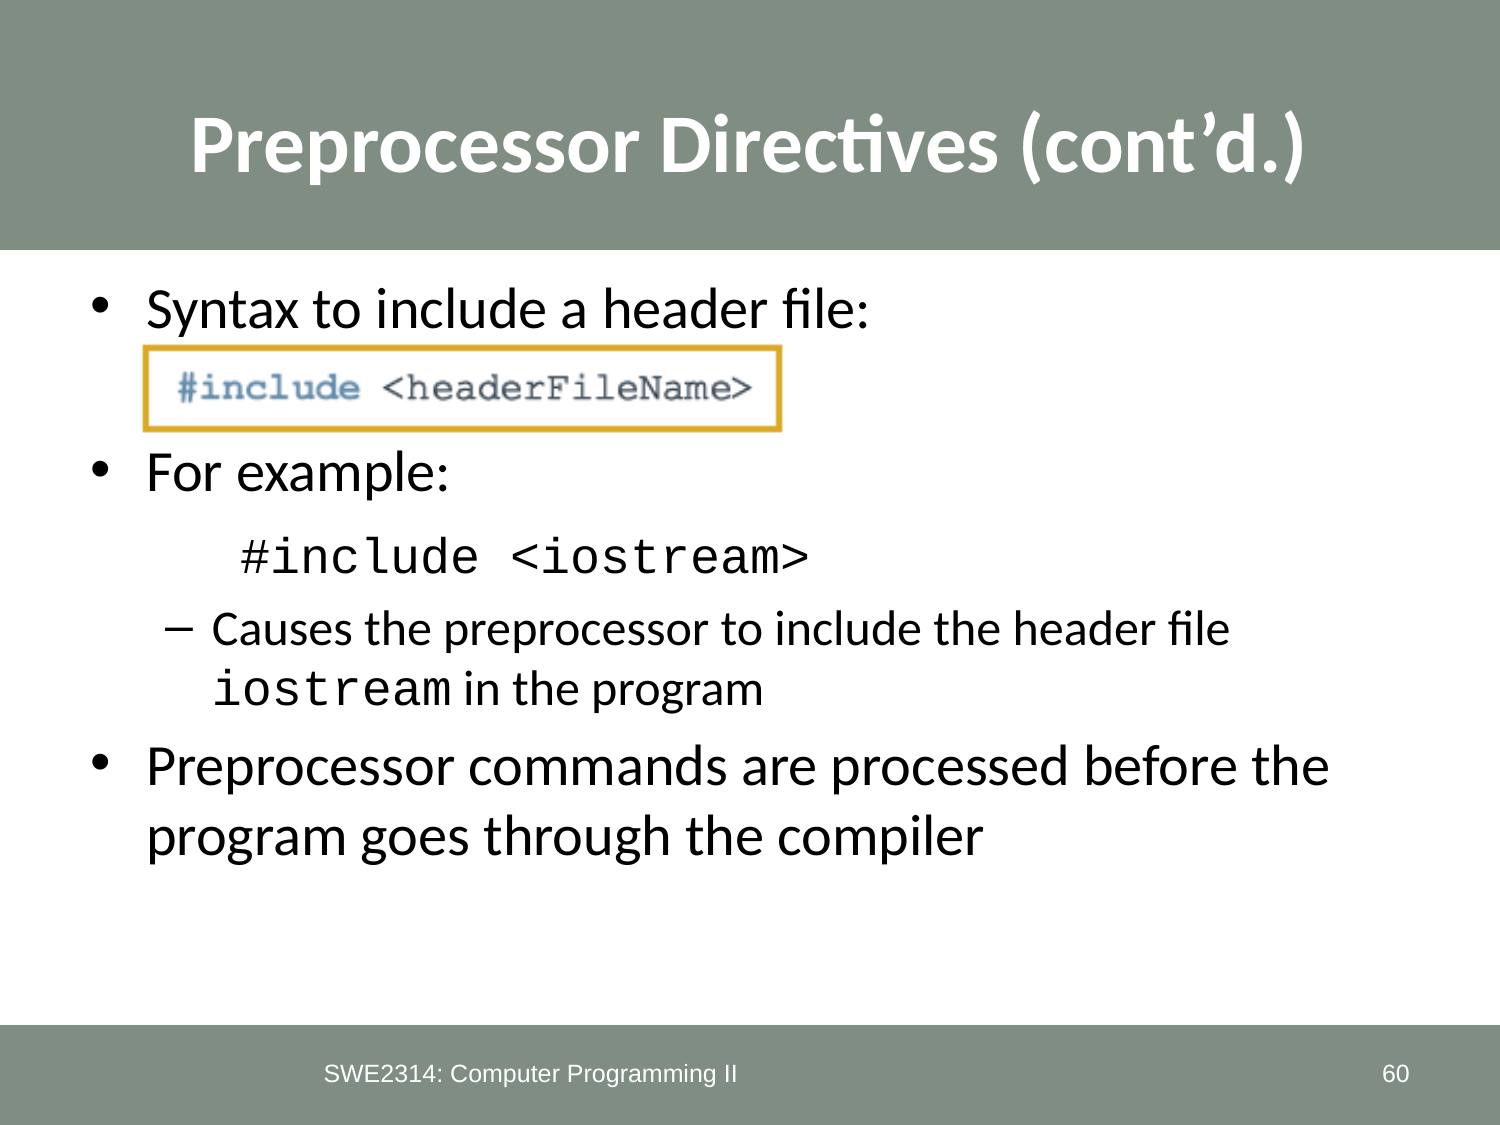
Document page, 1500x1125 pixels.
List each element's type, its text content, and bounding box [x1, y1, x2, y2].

list Syntax to include a header file: For example: #include <iostream> Causes the preprocessor to include the header file iostream in the program Preprocessor commands are processed before the program goes through the compiler [75, 262, 1425, 1005]
footer SWE2314: Computer Programming II [75, 1042, 988, 1103]
slide_number 60 [1074, 1042, 1425, 1103]
picture [137, 337, 787, 437]
title Preprocessor Directives (cont’d.) [75, 45, 1425, 233]
